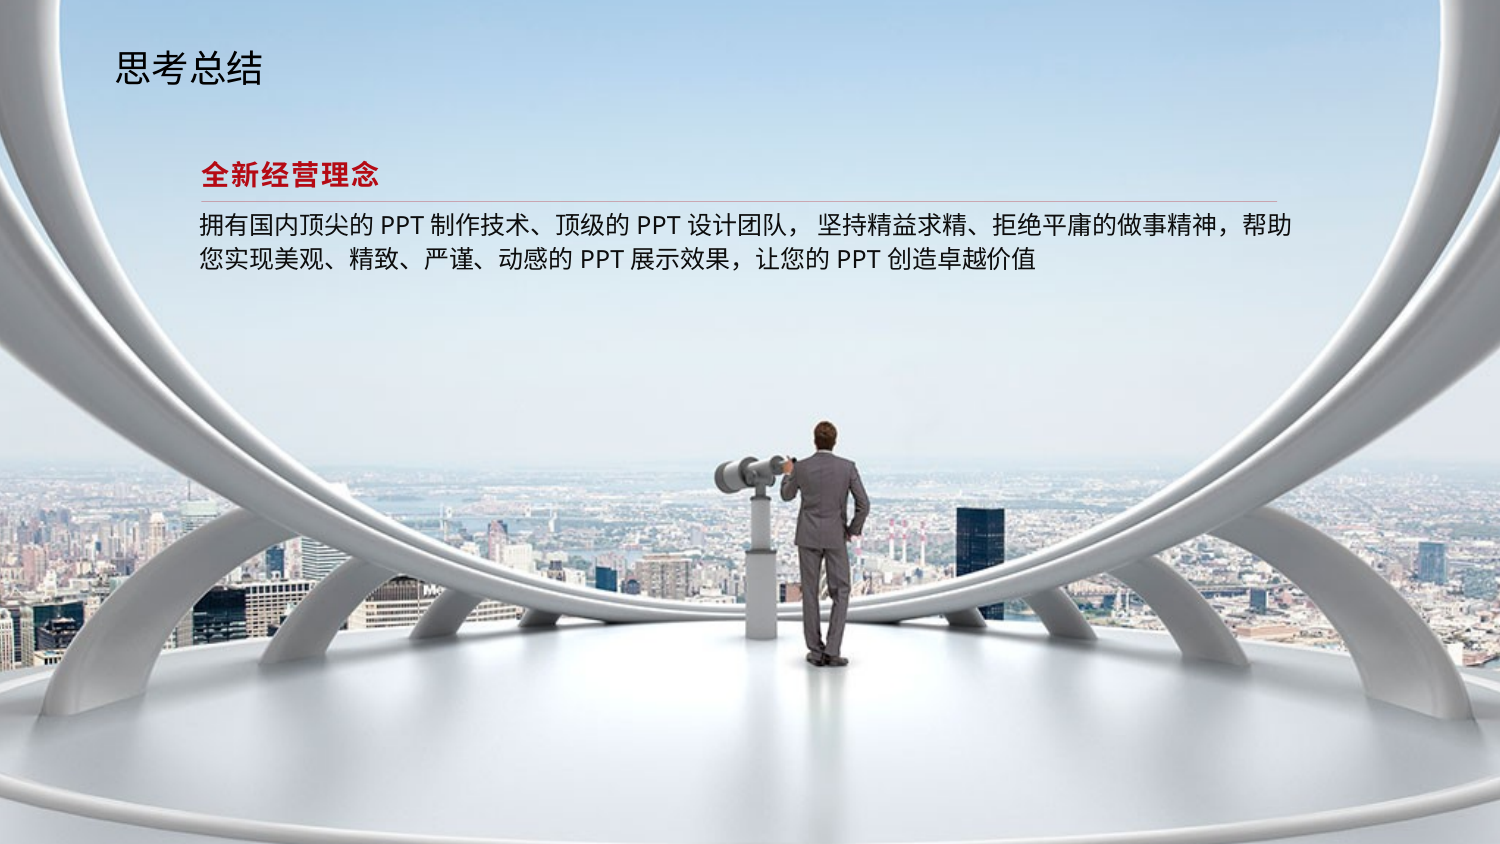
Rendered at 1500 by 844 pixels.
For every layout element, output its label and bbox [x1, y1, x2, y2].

picture [0, 0, 1500, 844]
text_box [186, 132, 1278, 217]
